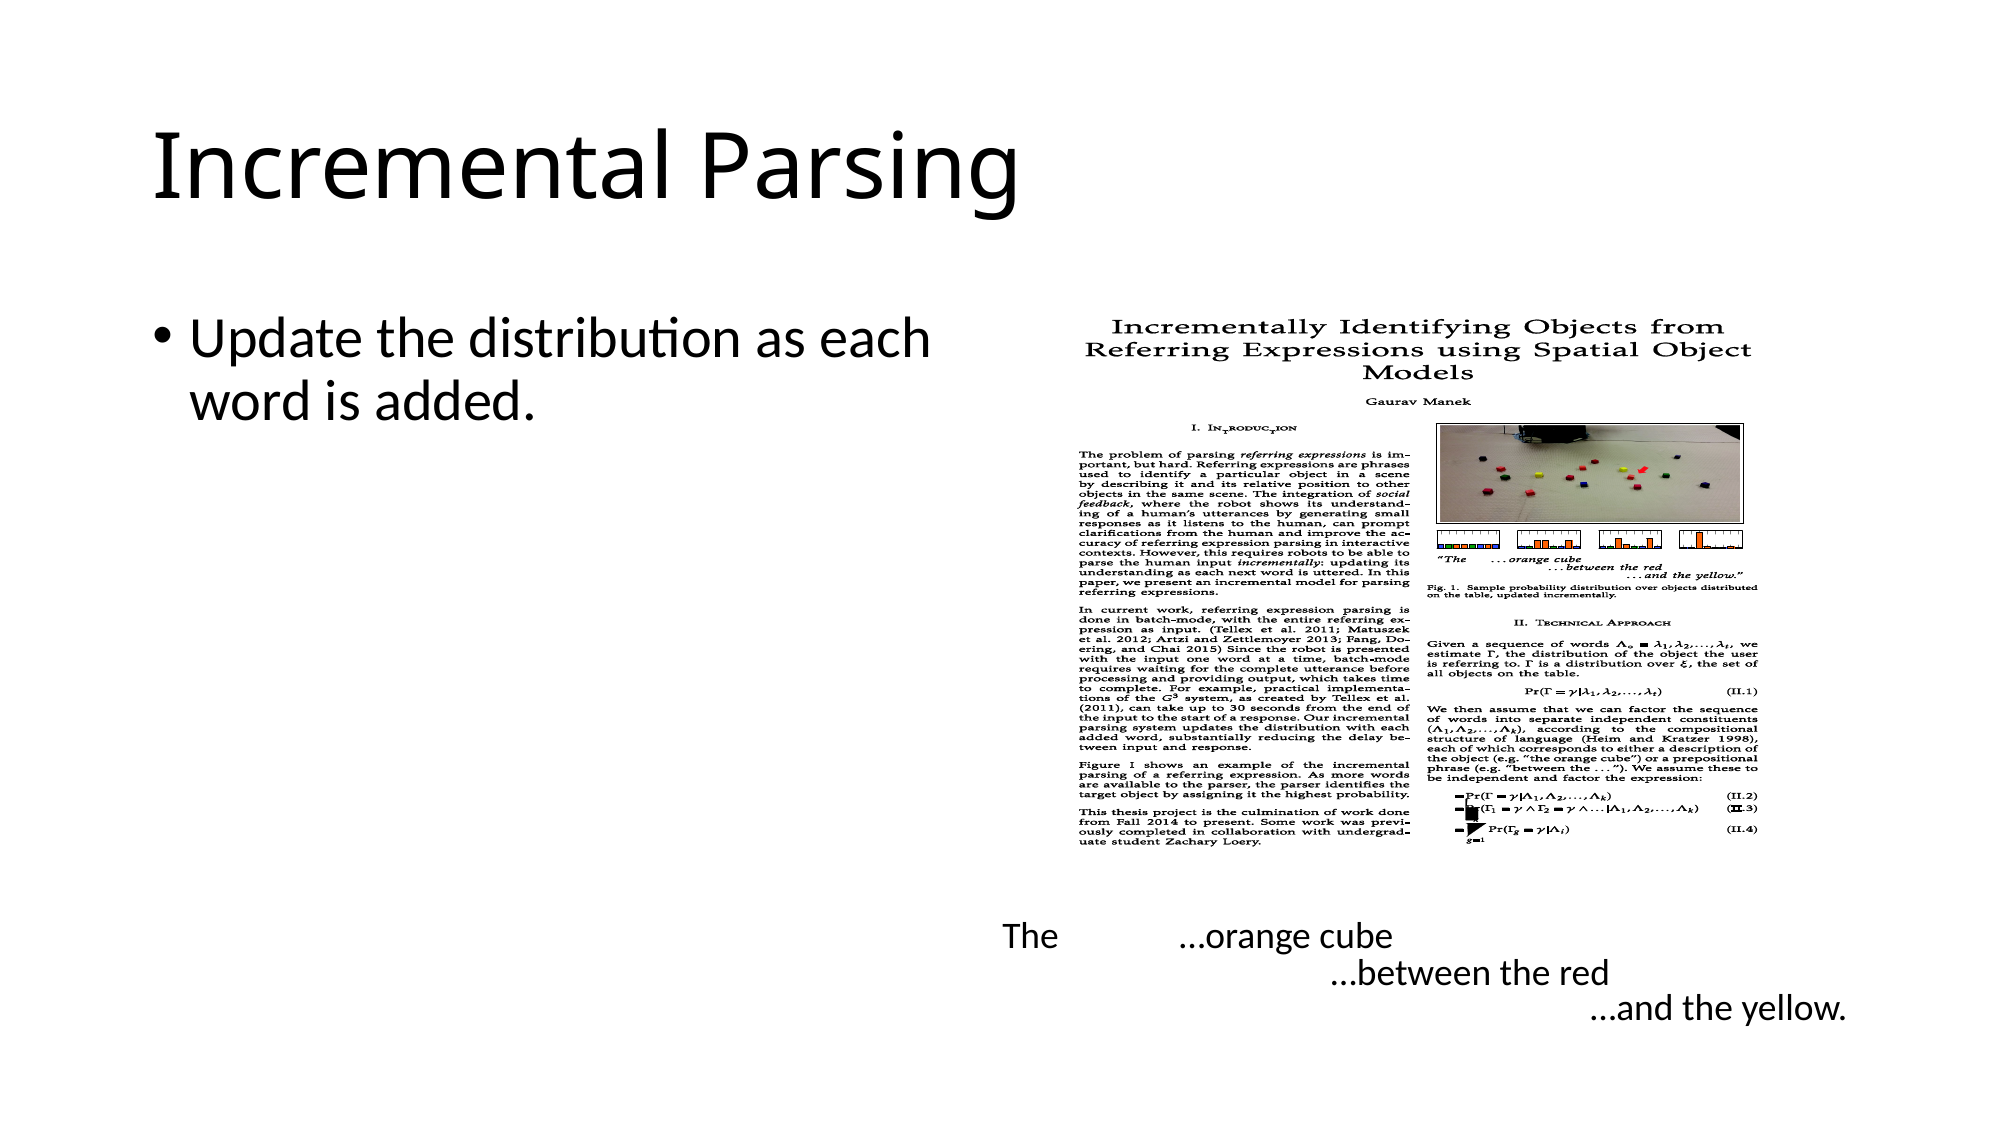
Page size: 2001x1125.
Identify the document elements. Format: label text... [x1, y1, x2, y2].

title Incremental Parsing [137, 59, 1863, 278]
list Update the distribution as each word is added. [137, 299, 987, 1014]
text_box …between the red [987, 940, 1625, 975]
text_box …orange cube [987, 904, 1409, 940]
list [974, 253, 1863, 904]
text_box …and the yellow. [987, 975, 1863, 1036]
